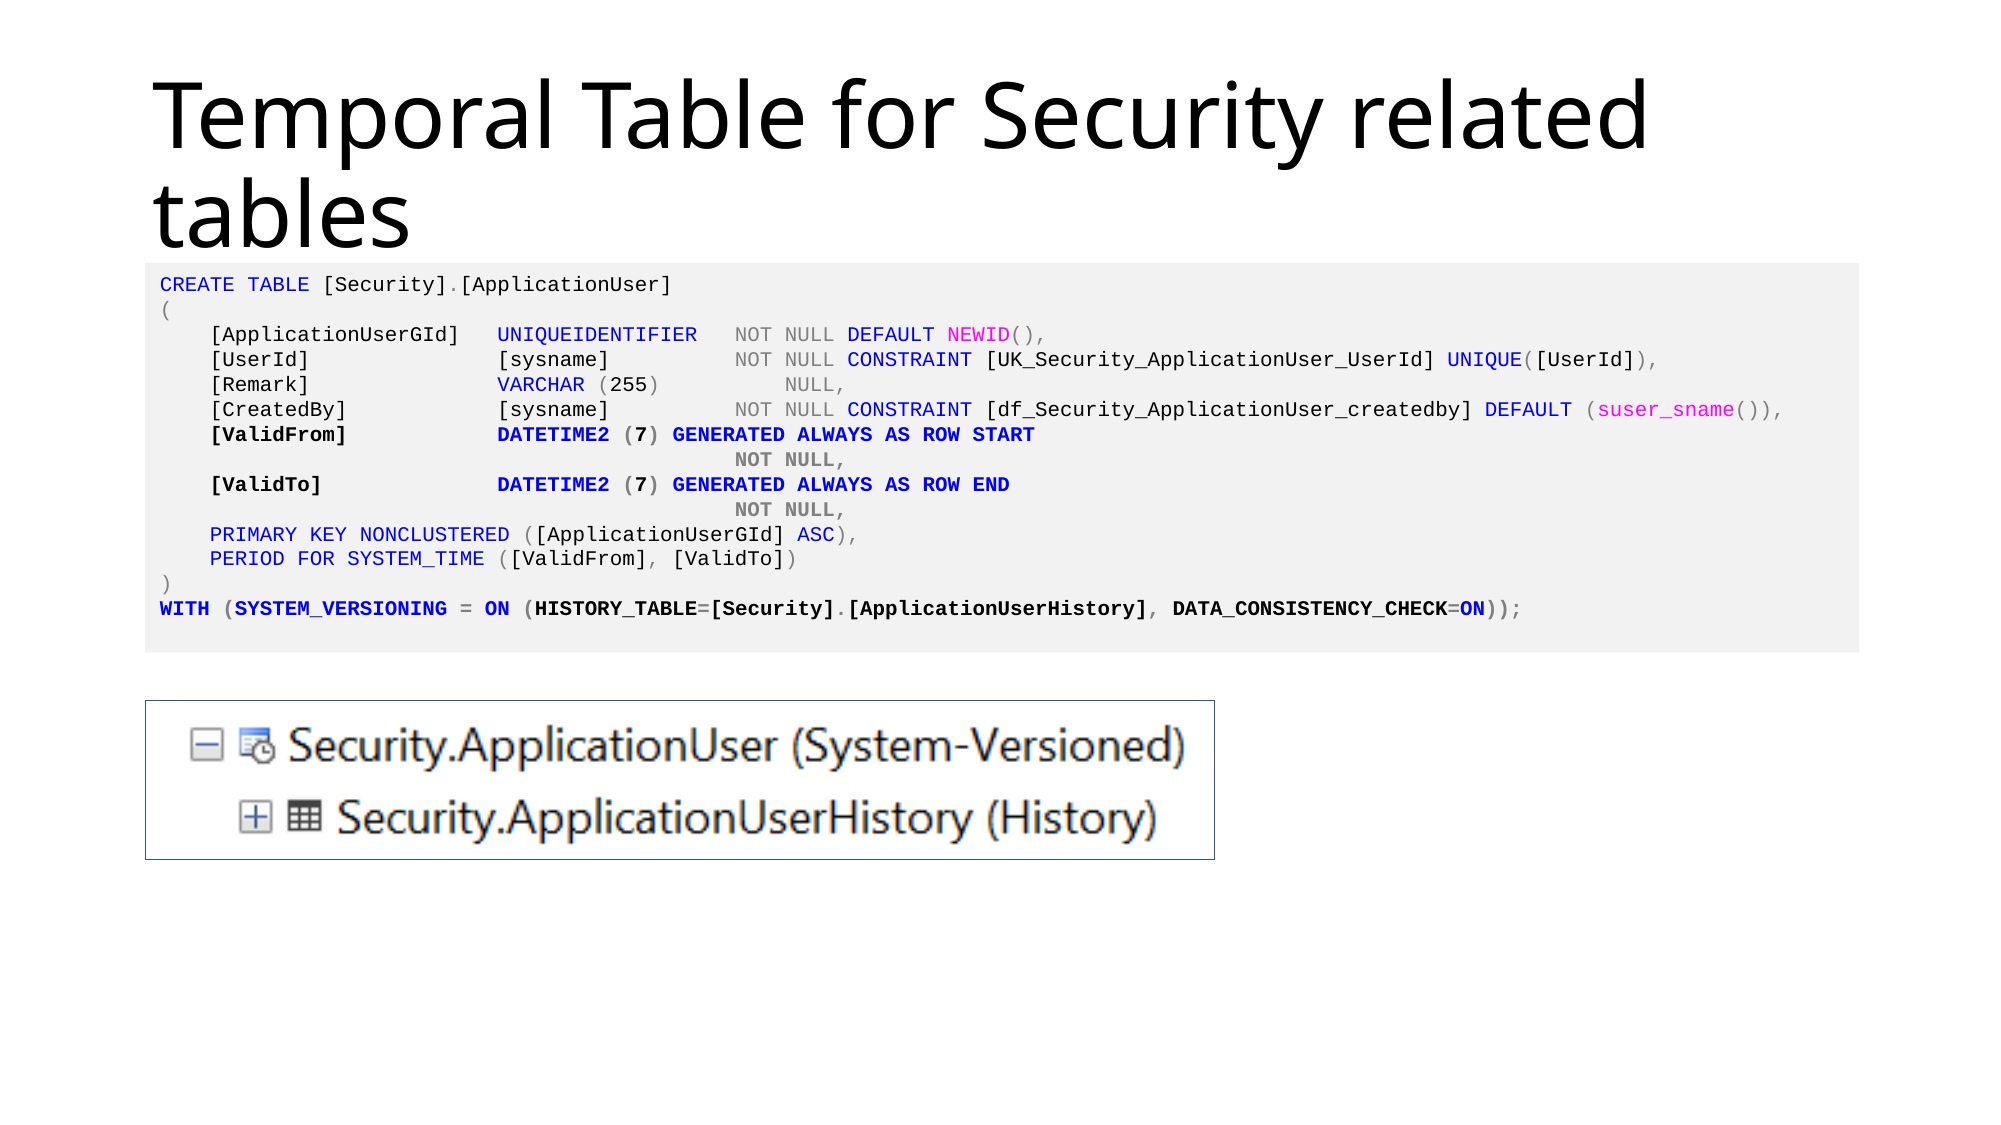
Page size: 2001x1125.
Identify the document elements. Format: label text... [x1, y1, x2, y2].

text_box CREATE TABLE [Security].[ApplicationUser] ( [ApplicationUserGId] UNIQUEIDENTIFIER NOT NULL DEFAULT NEWID(), [UserId] [sysname] NOT NULL CONSTRAINT [UK_Security_ApplicationUser_UserId] UNIQUE([UserId]), [Remark] VARCHAR (255) NULL, [CreatedBy] [sysname] NOT NULL CONSTRAINT [df_Security_ApplicationUser_createdby] DEFAULT (suser_sname()), [ValidFrom] DATETIME2 (7) GENERATED ALWAYS AS ROW START NOT NULL, [ValidTo] DATETIME2 (7) GENERATED ALWAYS AS ROW END NOT NULL, PRIMARY KEY NONCLUSTERED ([ApplicationUserGId] ASC), PERIOD FOR SYSTEM_TIME ([ValidFrom], [ValidTo]) ) WITH (SYSTEM_VERSIONING = ON (HISTORY_TABLE=[Security].[ApplicationUserHistory], DATA_CONSISTENCY_CHECK=ON)); [145, 262, 1860, 653]
title Temporal Table for Security related tables [137, 59, 1863, 278]
picture [145, 700, 1215, 860]
